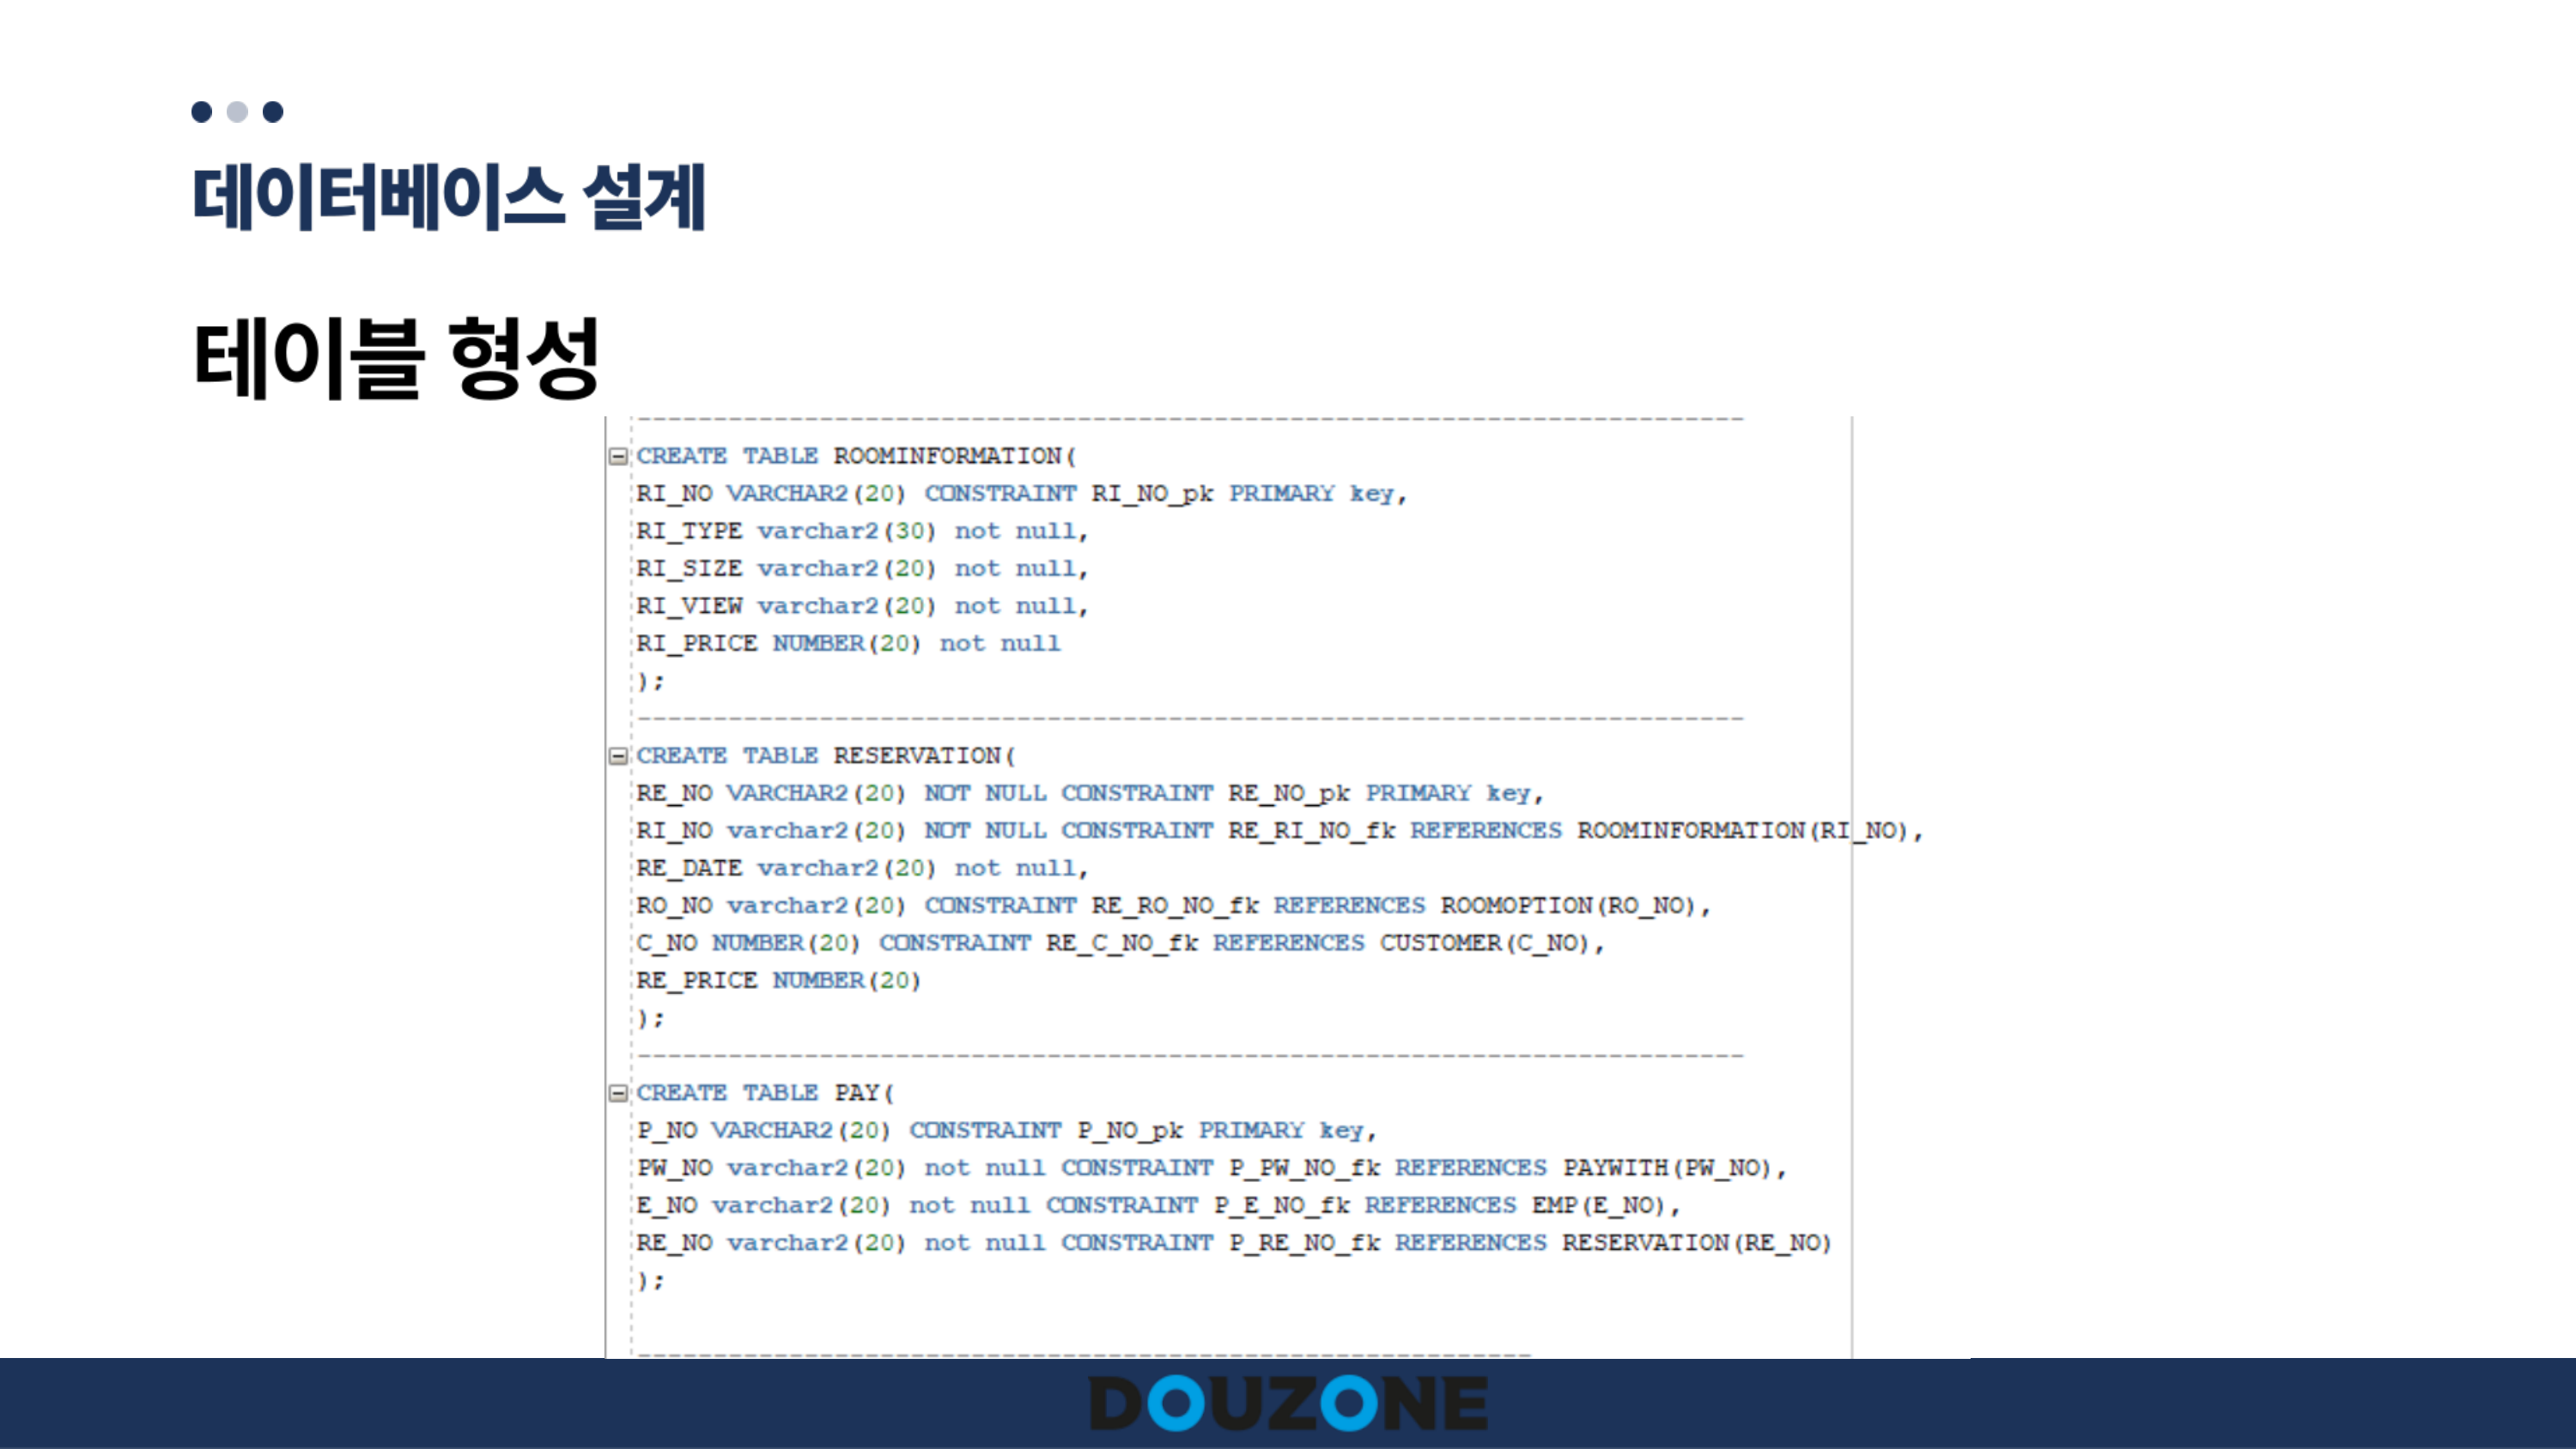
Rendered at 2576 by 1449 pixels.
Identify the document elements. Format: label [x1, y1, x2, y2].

text_box [227, 101, 248, 123]
text_box [0, 1358, 2576, 1449]
text_box [1087, 1369, 1488, 1438]
picture [178, 130, 739, 441]
text_box [263, 101, 284, 123]
text_box [605, 416, 1971, 1360]
text_box [191, 101, 213, 123]
